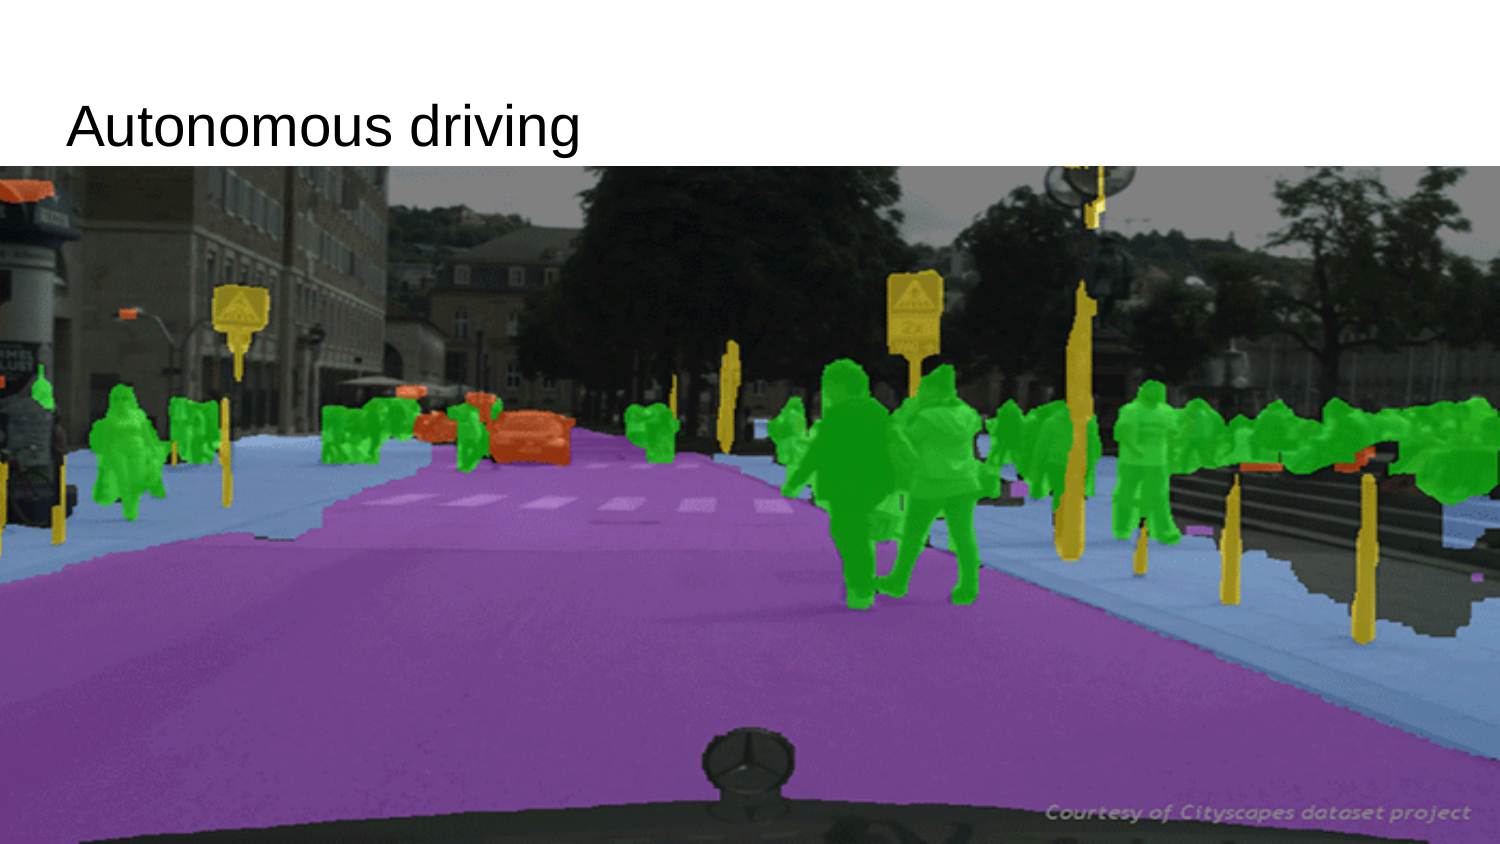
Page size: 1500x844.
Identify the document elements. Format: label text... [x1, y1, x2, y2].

title Autonomous driving [51, 72, 1449, 165]
picture [0, 166, 1500, 844]
